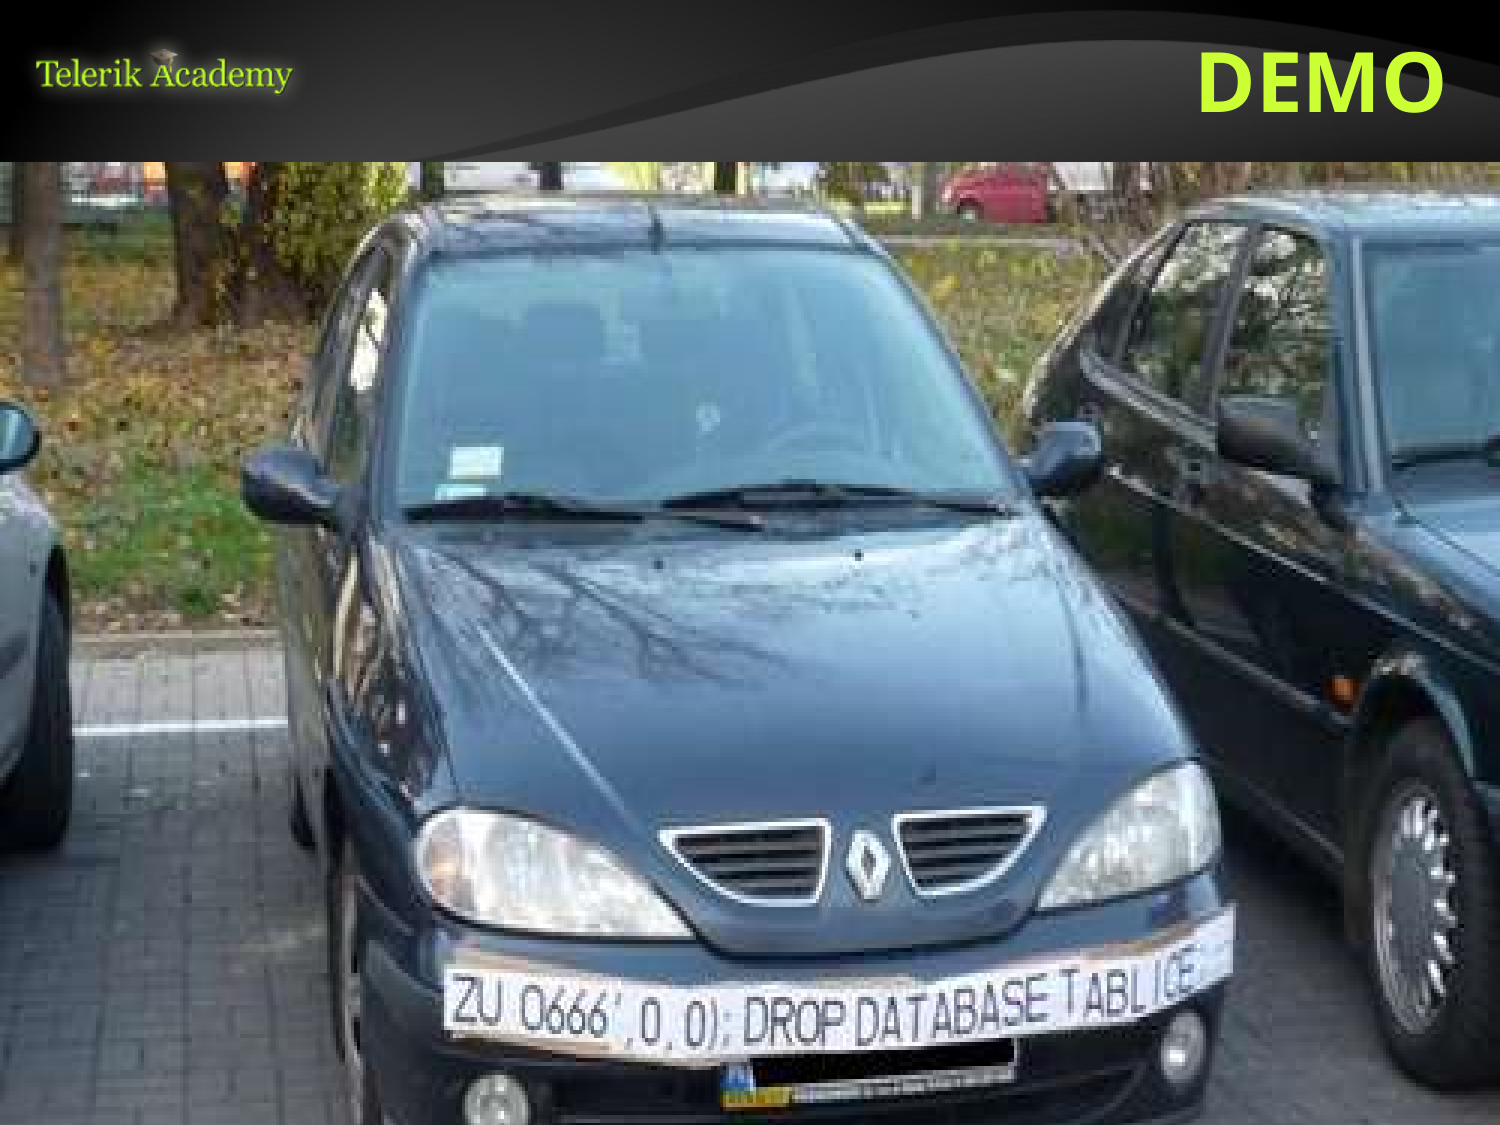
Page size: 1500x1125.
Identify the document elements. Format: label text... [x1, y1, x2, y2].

title DEMO [300, 12, 1463, 160]
picture [0, 0, 1500, 1125]
